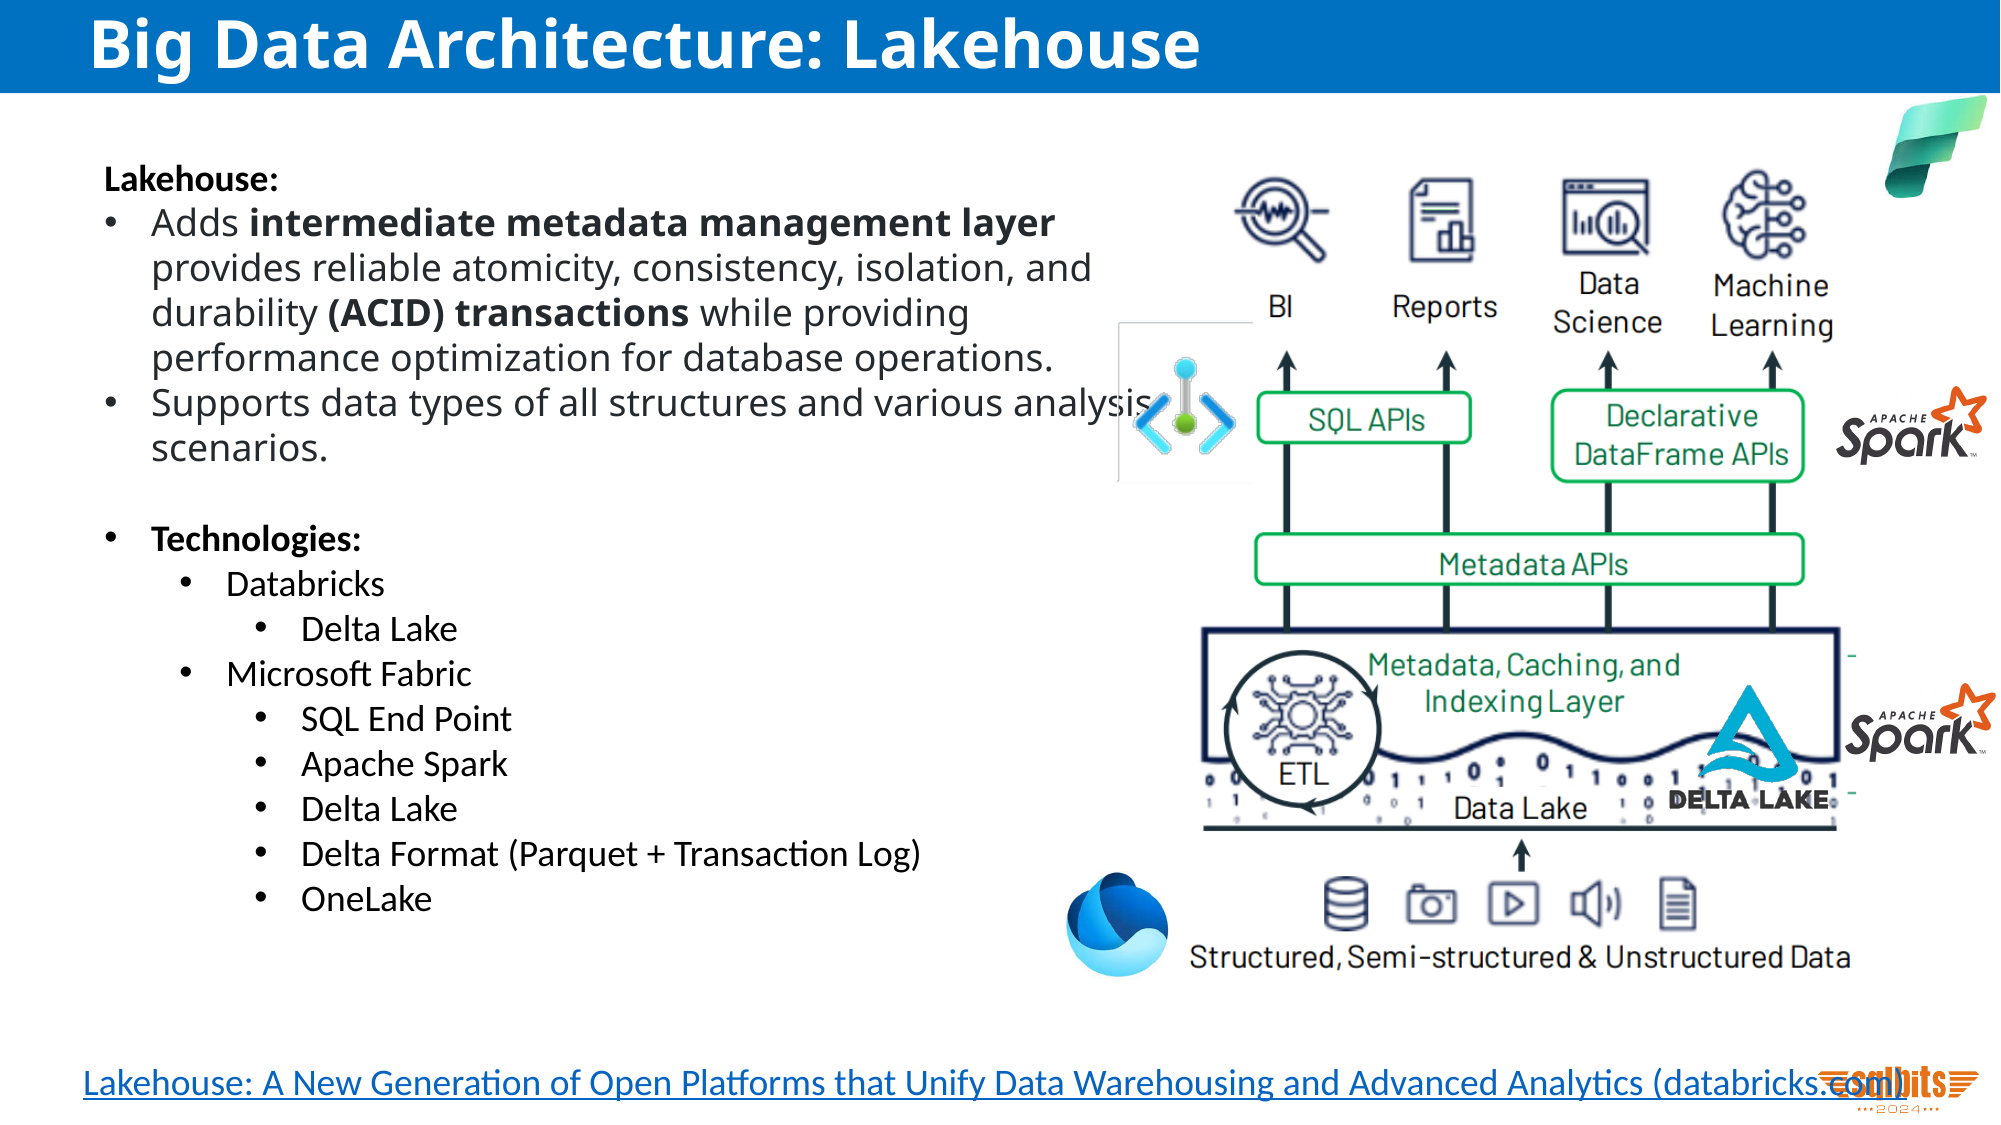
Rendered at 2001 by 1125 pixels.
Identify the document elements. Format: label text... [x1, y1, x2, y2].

text_box Lakehouse: Adds intermediate metadata management layer provides reliable atomicity, consistency, isolation, and durability (ACID) transactions while providing performance optimization for database operations. Supports data types of all structures and various analysis scenarios. Technologies: Databricks Delta Lake Microsoft Fabric SQL End Point Apache Spark Delta Lake Delta Format (Parquet + Transaction Log) OneLake [89, 146, 1170, 927]
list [1836, 386, 1987, 465]
picture [1116, 143, 1996, 981]
picture [1064, 871, 1169, 979]
text_box Lakehouse: A New Generation of Open Platforms that Unify Data Warehousing and Advanced Analytics (databricks.com) [68, 1050, 2000, 1110]
picture [1885, 95, 1987, 198]
title Big Data Architecture: Lakehouse [0, 0, 2000, 94]
